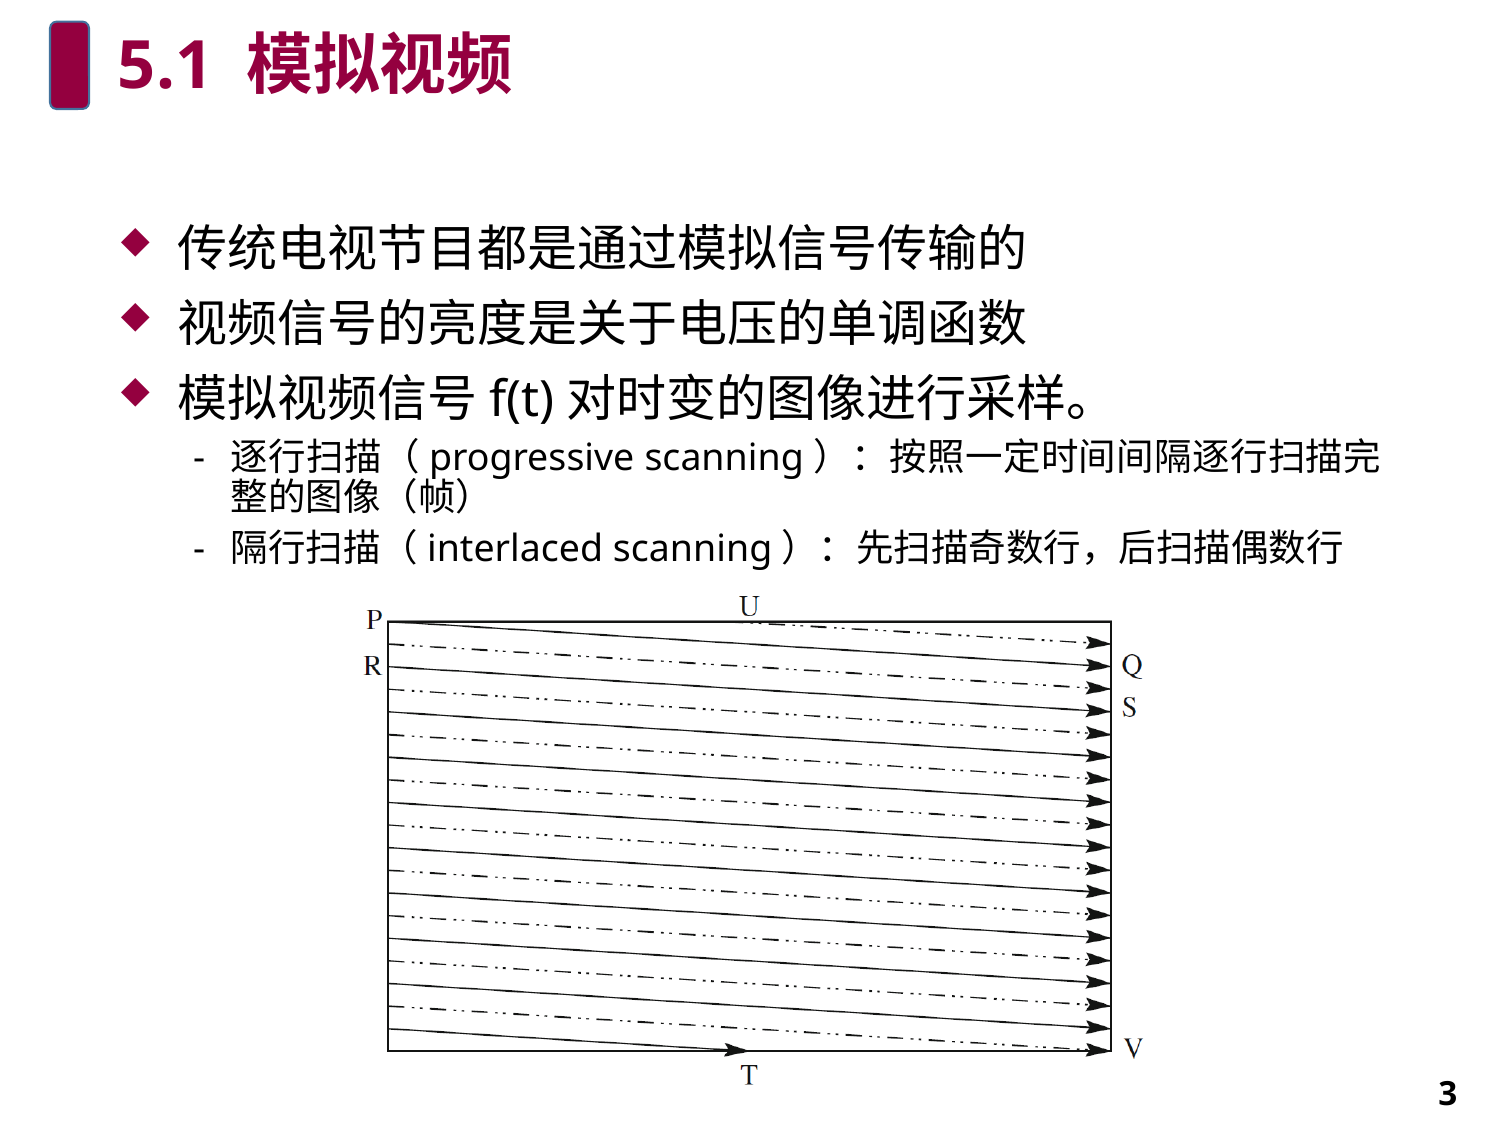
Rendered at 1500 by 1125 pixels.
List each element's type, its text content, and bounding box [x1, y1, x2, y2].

picture [349, 595, 1151, 1095]
title 5.1 模拟视频 [103, 23, 1397, 111]
list 传统电视节目都是通过模拟信号传输的 视频信号的亮度是关于电压的单调函数 模拟视频信号f(t)对时变的图像进行采样。 逐行扫描（progressive scanning）：按照一定时间间隔逐行扫描完整的图像（帧） 隔行扫描（interlaced scanning）：先扫描奇数行，后扫描偶数行 [103, 216, 1397, 930]
slide_number 3 [1384, 1065, 1500, 1125]
